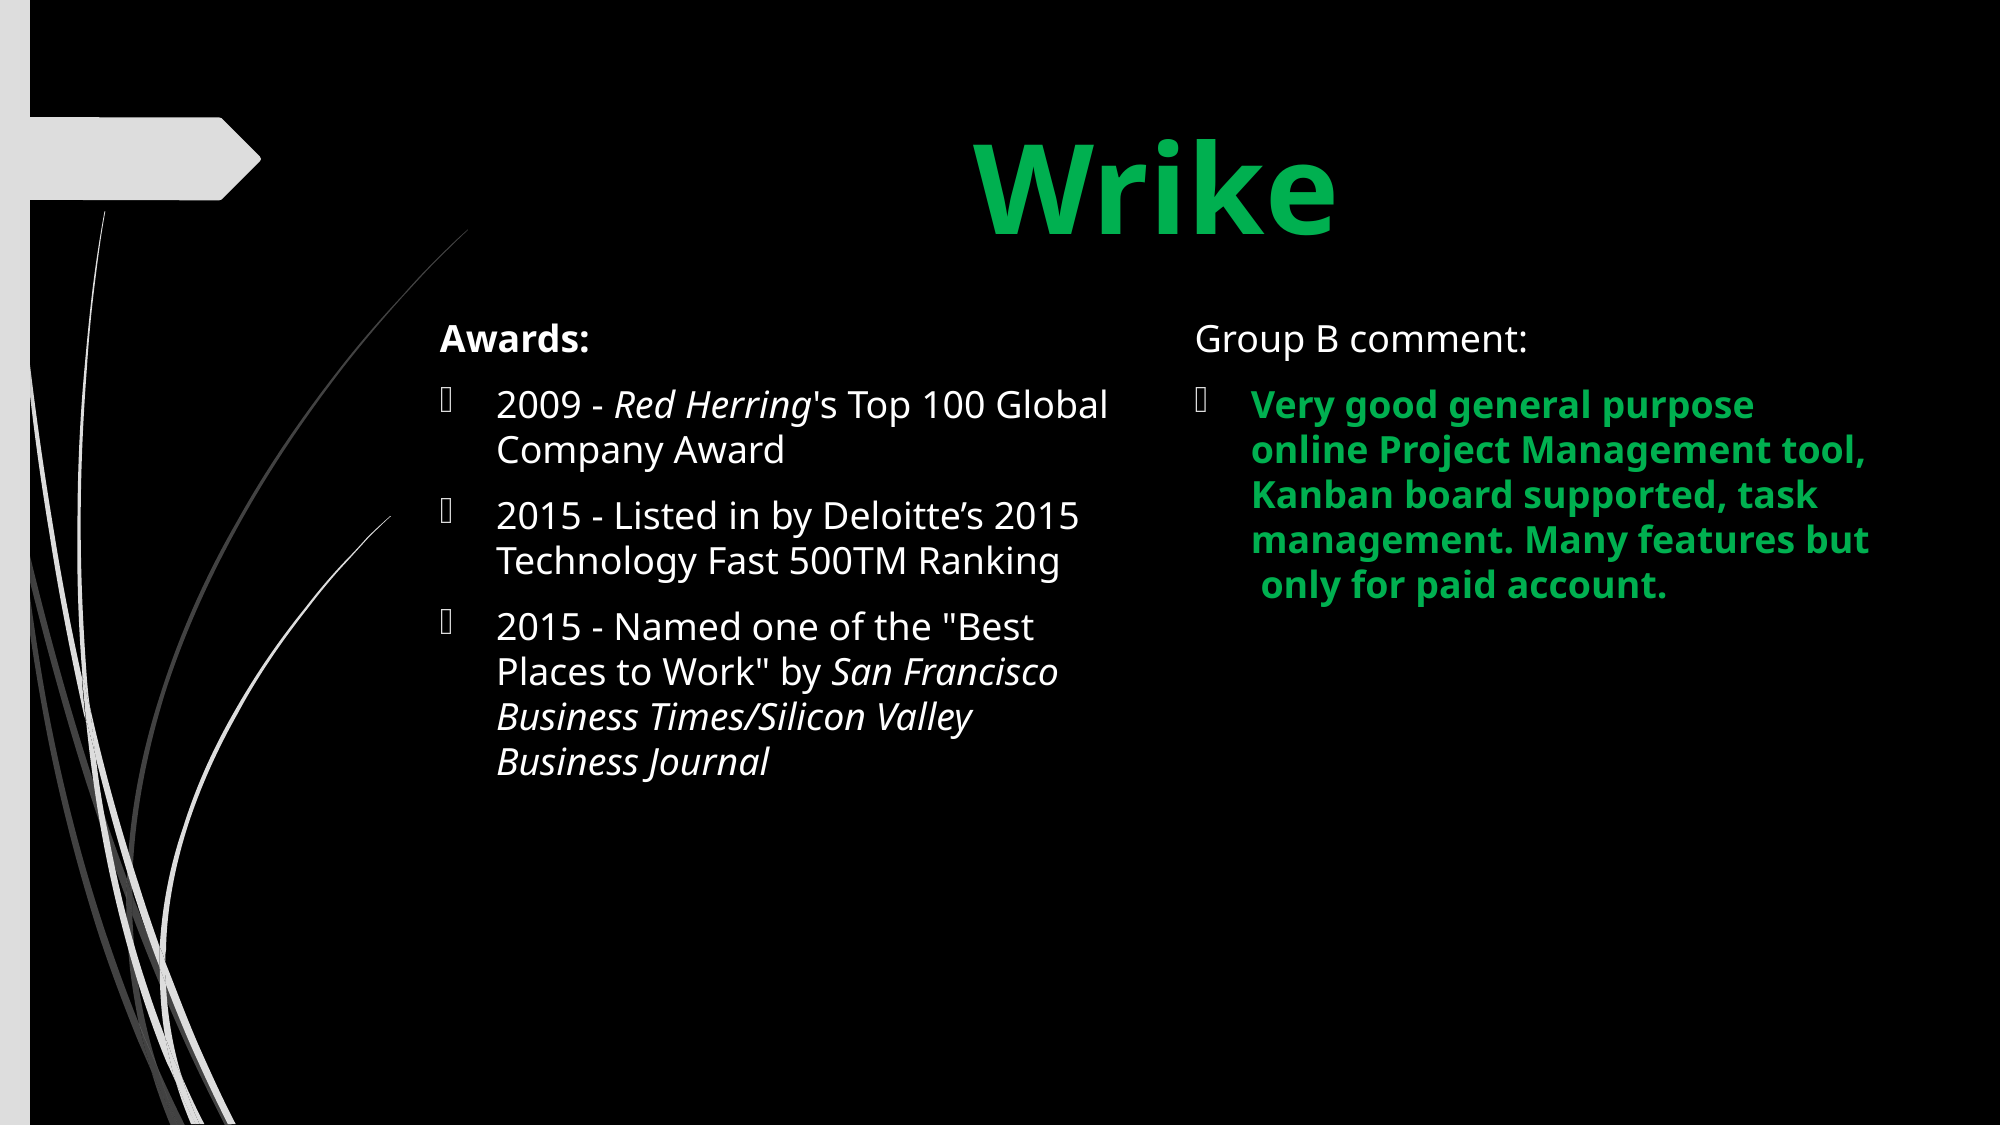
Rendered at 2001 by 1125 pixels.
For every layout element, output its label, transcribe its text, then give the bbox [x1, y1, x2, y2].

list Awards: 2009 - Red Herring's Top 100 Global Company Award 2015 - Listed in by Deloitte’s 2015 Technology Fast 500TM Ranking 2015 - Named one of the "Best Places to Work" by San Francisco Business Times/Silicon Valley Business Journal [424, 242, 1133, 970]
list Group B comment: Very good general purpose online Project Management tool, Kanban board supported, task management. Many features but only for paid account. [1179, 242, 1888, 969]
title Wrike [425, 102, 1888, 292]
